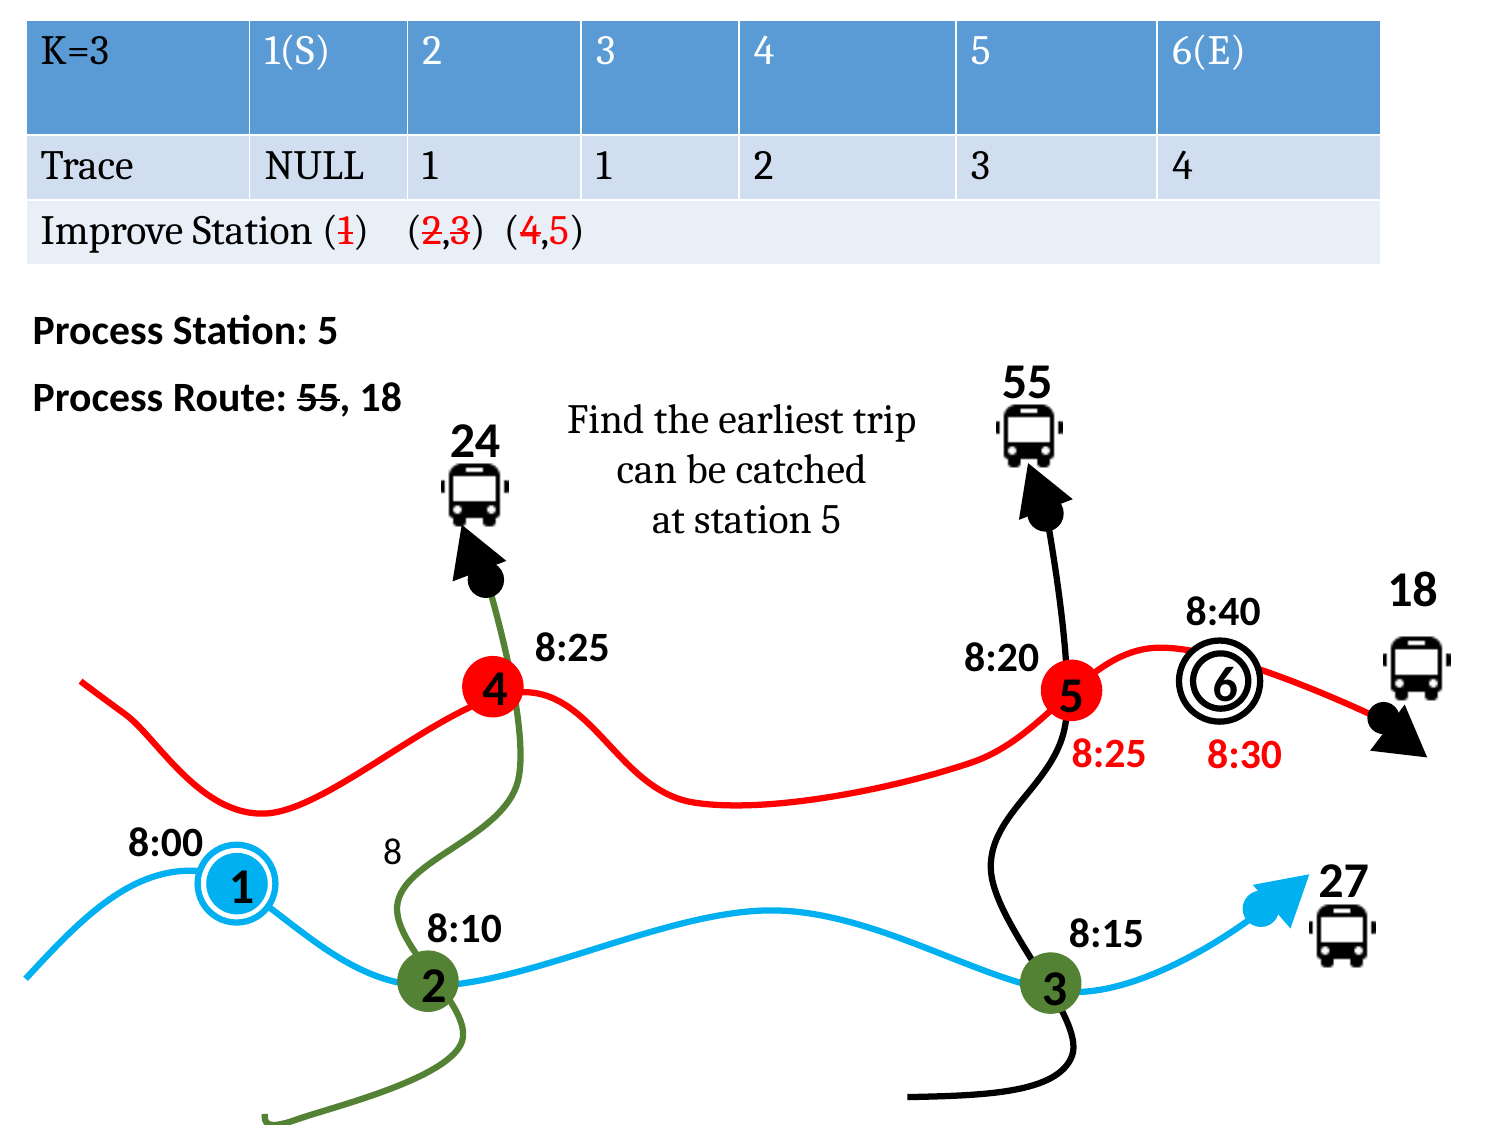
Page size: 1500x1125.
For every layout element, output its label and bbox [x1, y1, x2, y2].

text_box [17, 362, 418, 428]
picture [996, 403, 1063, 470]
table_header [27, 21, 249, 134]
table_cell [582, 136, 738, 199]
picture [1309, 903, 1376, 970]
table_header [740, 21, 955, 134]
text_box [552, 384, 941, 550]
table_header [582, 21, 738, 134]
text_box [24, 470, 1428, 1125]
table_cell [27, 201, 1380, 264]
table_cell [27, 136, 249, 199]
table_cell [1158, 136, 1380, 199]
table_cell [250, 136, 407, 199]
picture [1383, 635, 1451, 703]
table_header [250, 21, 407, 134]
text_box [435, 399, 516, 475]
table_cell [740, 136, 955, 199]
text_box [18, 295, 354, 361]
table_header [1158, 21, 1380, 134]
table_header [408, 21, 580, 134]
table_header [957, 21, 1156, 134]
table_cell [957, 136, 1156, 199]
text_box [1372, 549, 1453, 624]
picture [441, 462, 509, 529]
text_box [987, 340, 1068, 416]
table_cell [408, 136, 580, 199]
